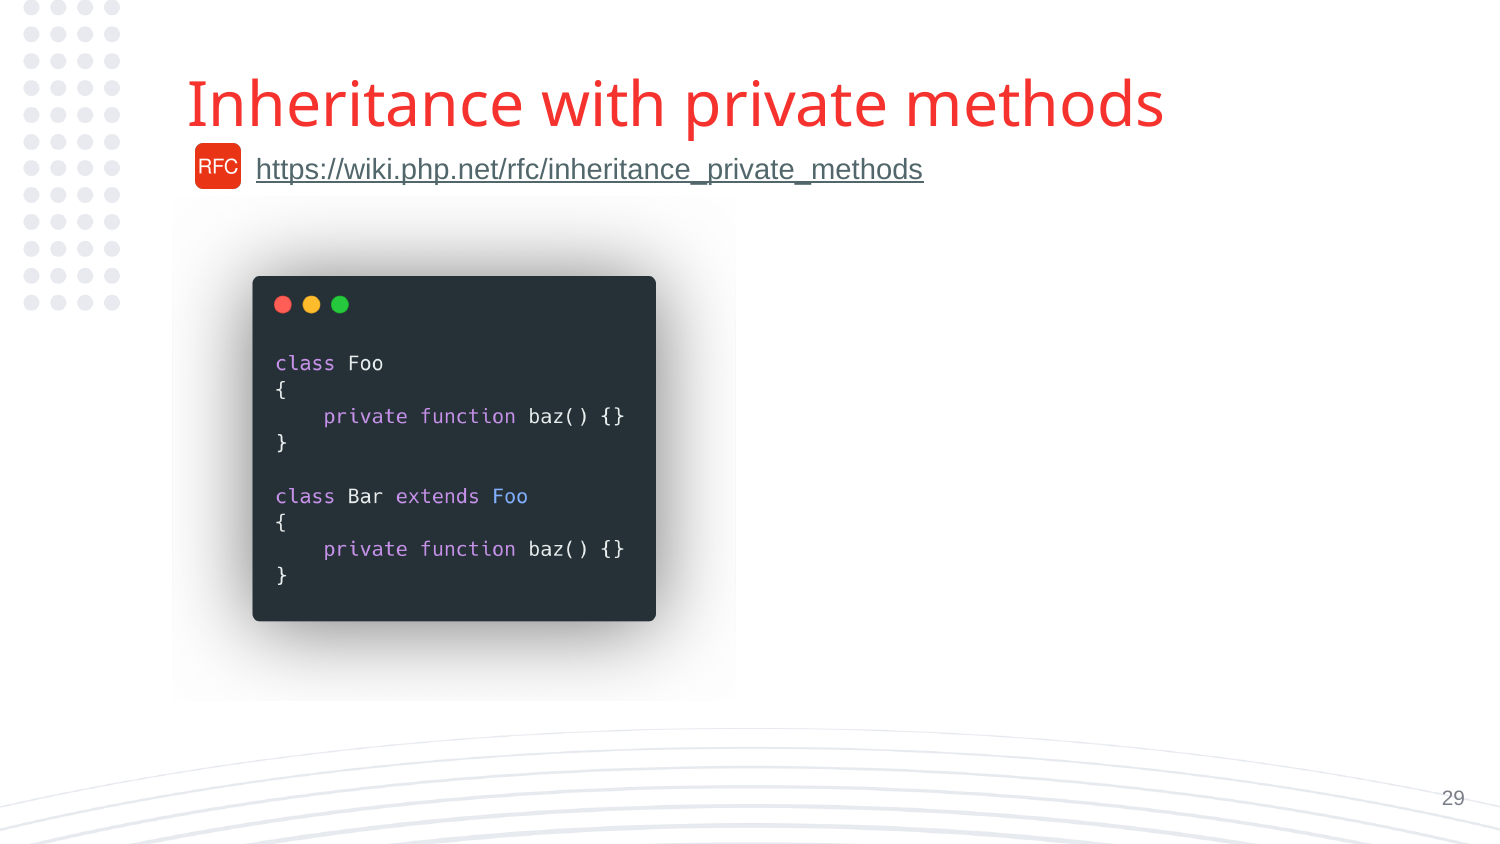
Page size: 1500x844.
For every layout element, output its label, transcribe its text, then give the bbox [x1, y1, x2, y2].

picture [0, 0, 1500, 844]
text_box https://wiki.php.net/rfc/inheritance_private_methods [240, 135, 1046, 197]
title Inheritance with private methods [172, 49, 1390, 144]
slide_number ‹#› [1389, 764, 1480, 830]
